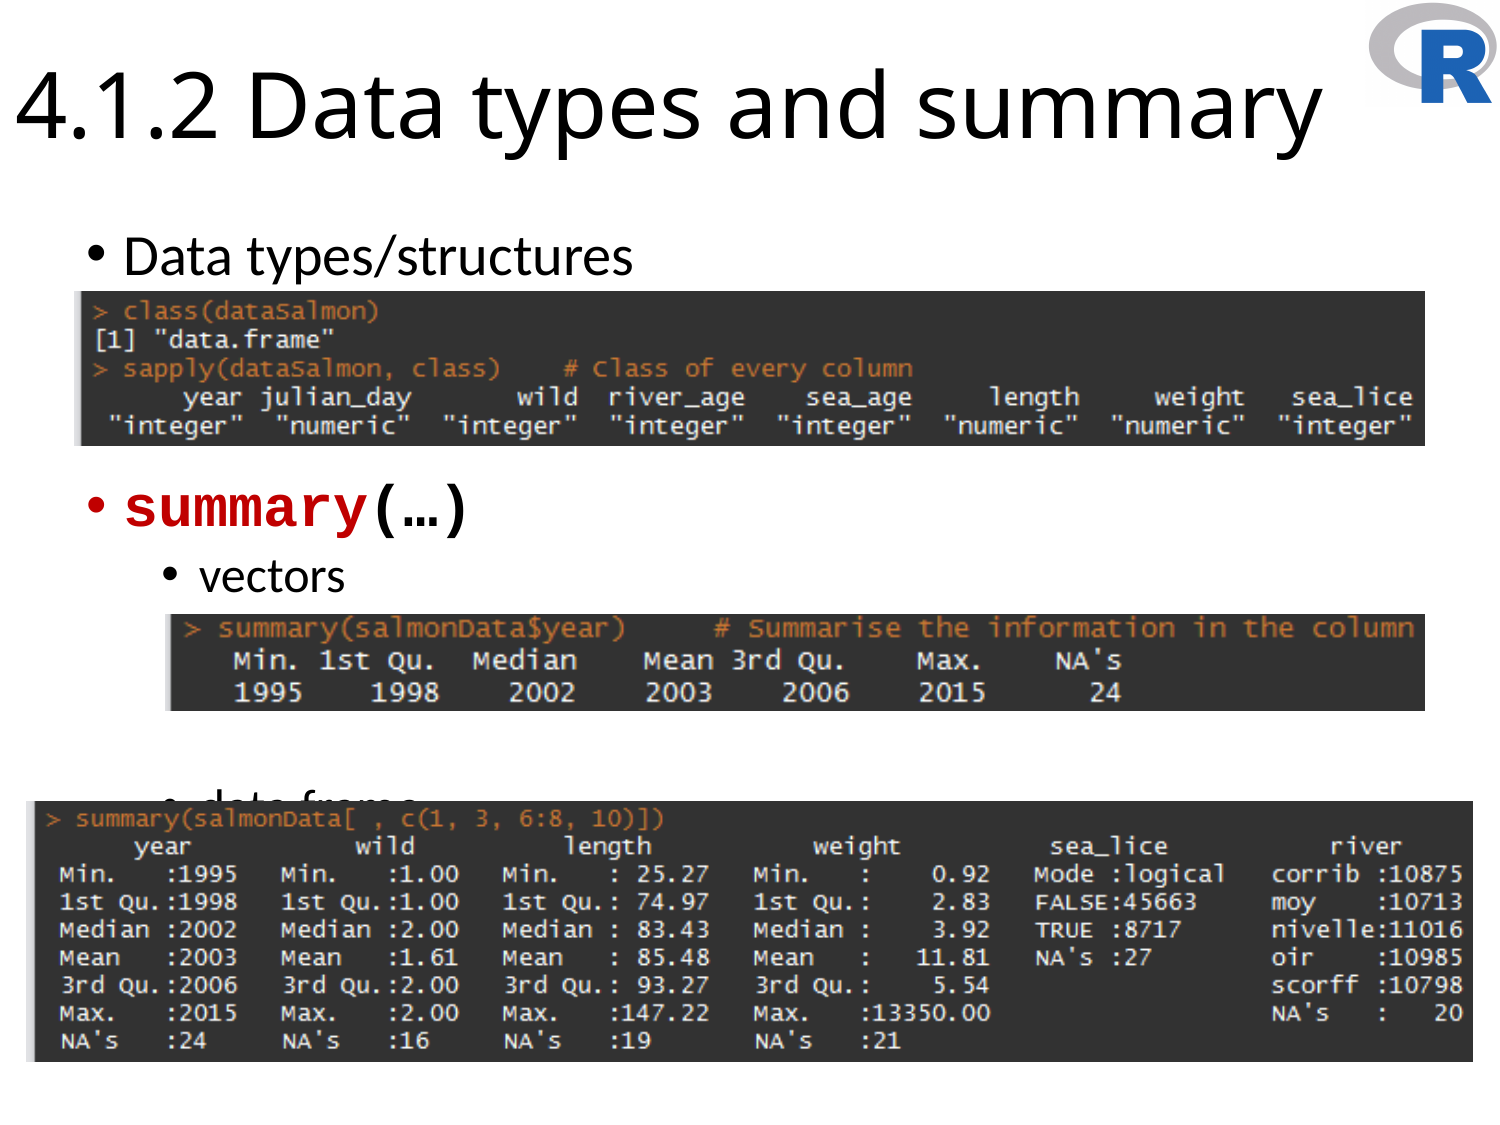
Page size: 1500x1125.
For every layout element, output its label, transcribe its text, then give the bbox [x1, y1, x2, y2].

picture [74, 291, 1425, 446]
picture [26, 801, 1473, 1062]
picture [1365, 0, 1500, 107]
list Data types/structures summary(…) vectors data.frame [71, 218, 1366, 801]
text_box 4.1.2 Data types and summary [0, 0, 1500, 218]
picture [165, 614, 1425, 711]
